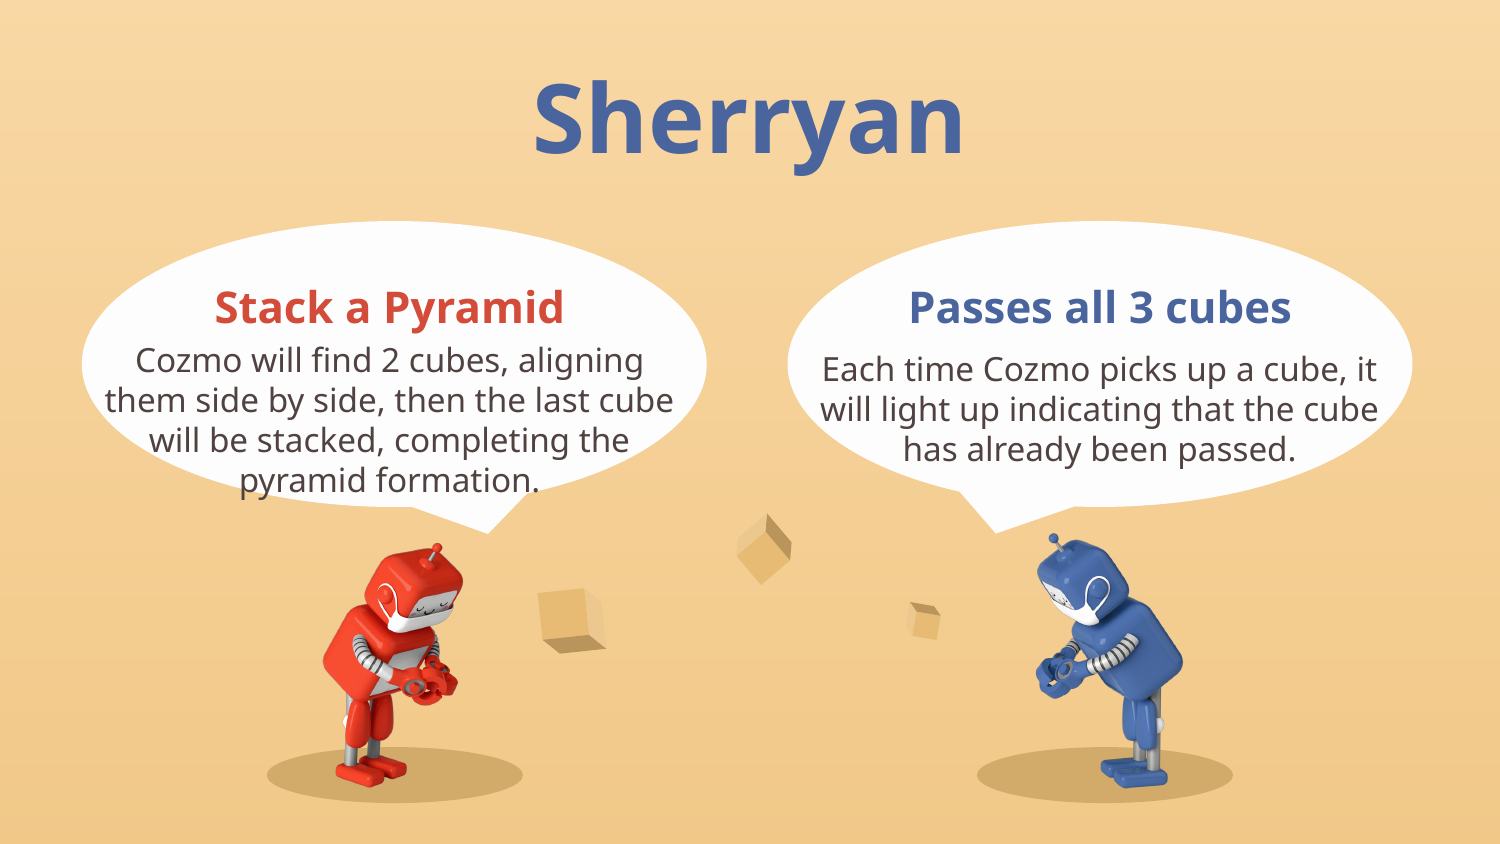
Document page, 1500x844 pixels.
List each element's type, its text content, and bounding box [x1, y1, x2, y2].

subtitle Stack a Pyramid [108, 265, 672, 324]
subtitle Cozmo will find 2 cubes, aligning them side by side, then the last cube will be stacked, completing the pyramid formation. [80, 324, 700, 424]
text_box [266, 513, 524, 804]
subtitle Passes all 3 cubes [798, 265, 1402, 333]
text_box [976, 508, 1234, 807]
title Sherryan [118, 42, 1382, 137]
subtitle Each time Cozmo picks up a cube, it will light up indicating that the cube has already been passed. [798, 333, 1402, 448]
